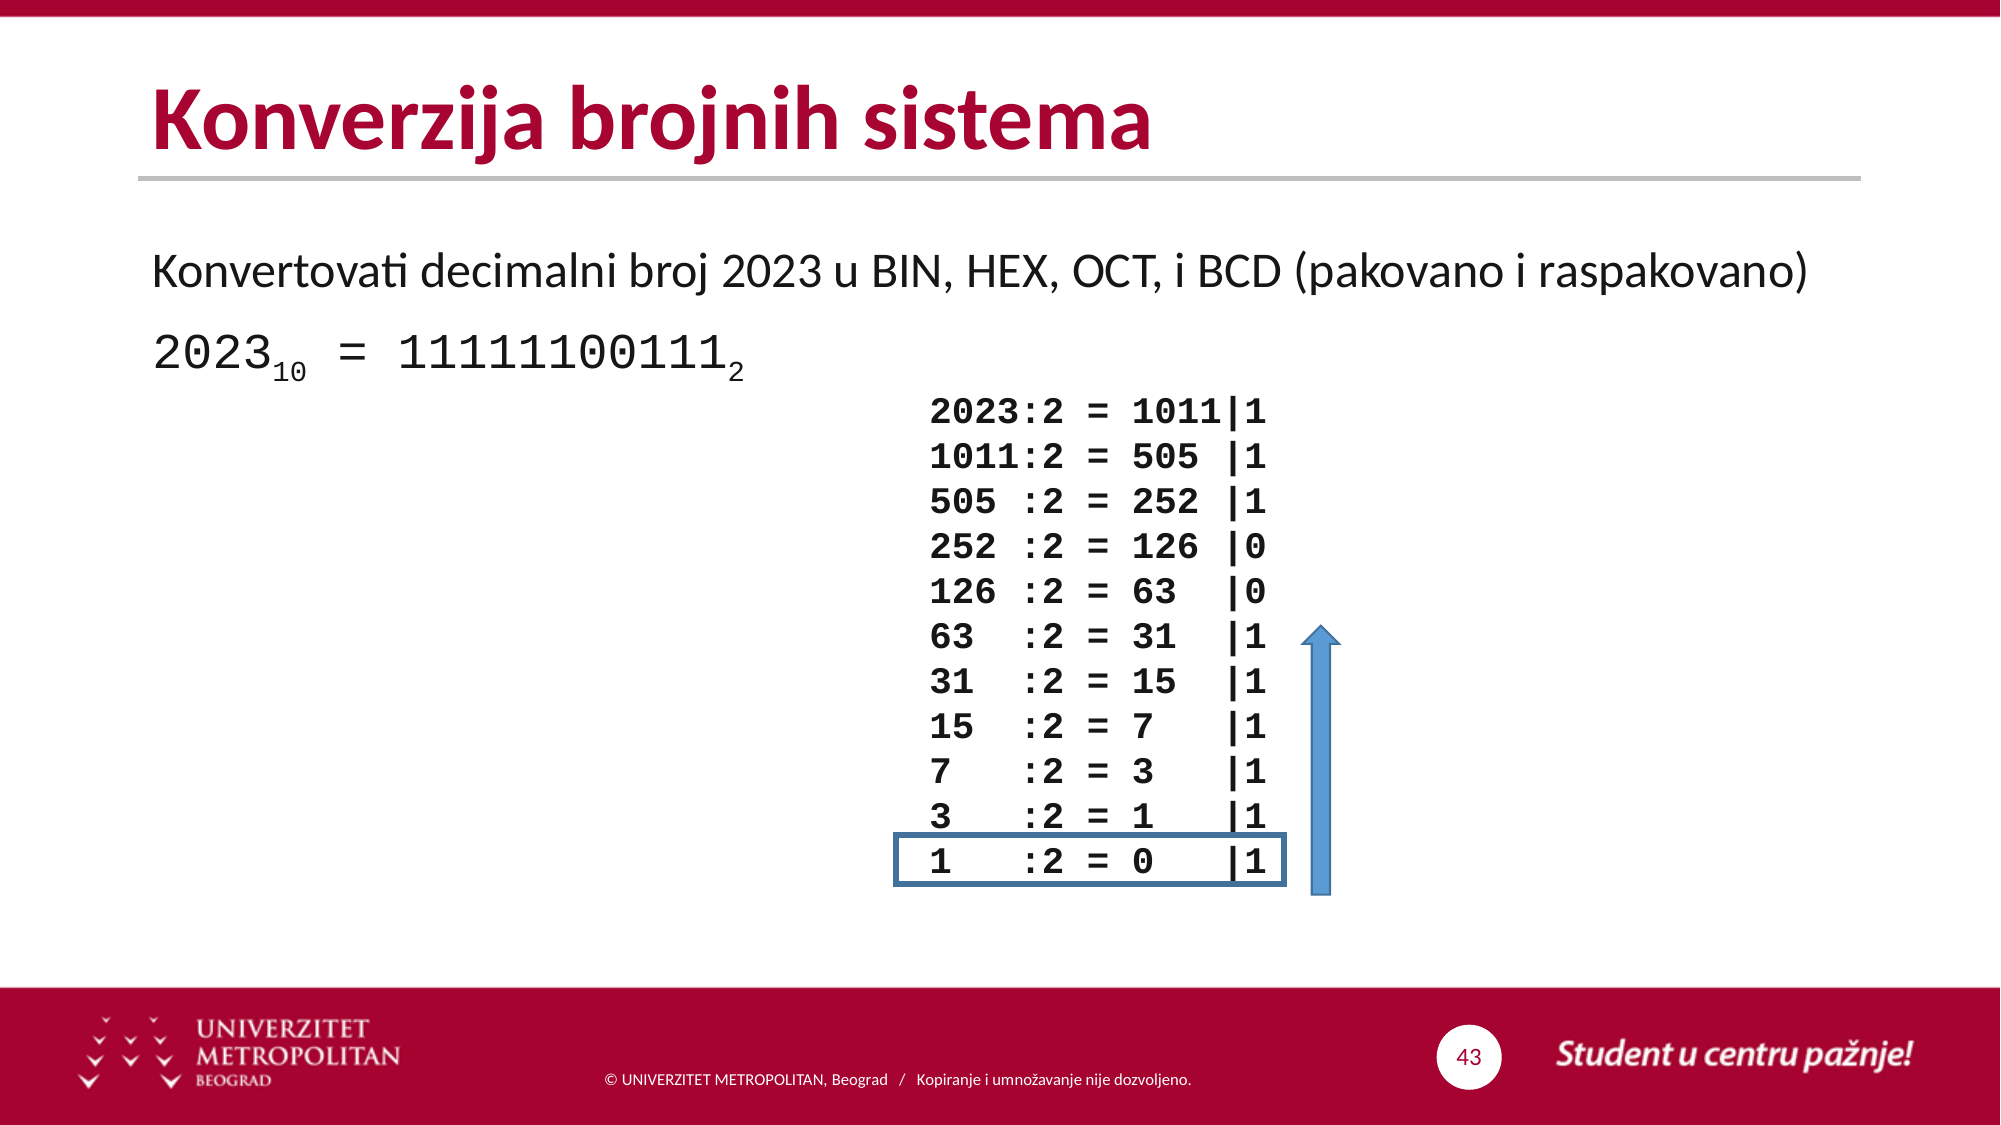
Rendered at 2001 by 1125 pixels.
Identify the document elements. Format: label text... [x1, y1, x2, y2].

text_box 2023:2 = 1011|1 1011:2 = 505 |1 505 :2 = 252 |1 252 :2 = 126 |0 126 :2 = 63 |0 63 :2 = 31 |1 31 :2 = 15 |1 15 :2 = 7 |1 7 :2 = 3 |1 3 :2 = 1 |1 1 :2 = 0 |1 [914, 378, 1863, 889]
text_box [1302, 625, 1340, 895]
picture [0, 0, 2000, 1125]
title Konverzija brojnih sistema [137, 63, 1863, 202]
text_box [895, 835, 1285, 884]
list Konvertovati decimalni broj 2023 u BIN, HEX, OCT, i BCD (pakovano i raspakovano) 202310 = 111111001112 [137, 230, 1863, 944]
